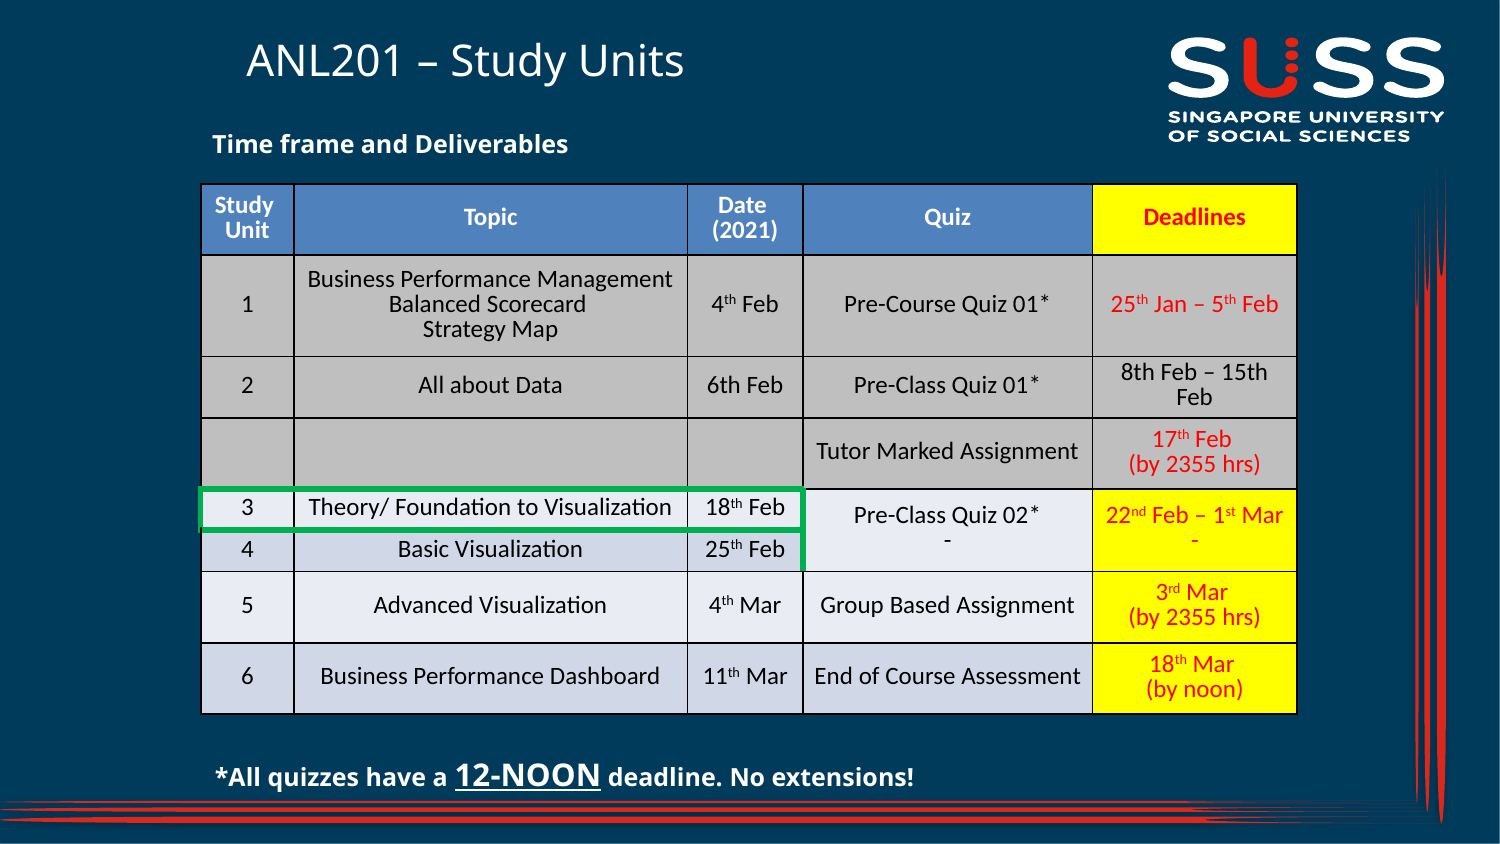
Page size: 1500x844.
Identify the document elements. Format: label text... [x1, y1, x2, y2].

list Time frame and Deliverables [200, 122, 1129, 161]
table_cell 11th Mar [688, 644, 802, 713]
table_cell 8th Feb – 15th Feb [1093, 357, 1296, 417]
table_cell [295, 419, 687, 486]
table_cell 3rd Mar (by 2355 hrs) [1093, 572, 1296, 642]
table_cell Business Performance Management Balanced Scorecard Strategy Map [295, 256, 687, 356]
table_header Date (2021) [688, 185, 802, 254]
table_cell Advanced Visualization [295, 572, 687, 642]
table_cell Tutor Marked Assignment [804, 419, 1092, 488]
table_header Deadlines [1093, 185, 1296, 254]
table_cell Group Based Assignment [804, 572, 1092, 642]
table_cell Basic Visualization [295, 533, 687, 571]
table_cell 6th Feb [688, 357, 802, 417]
title ANL201 – Study Units [235, 27, 1164, 103]
table_cell Pre-Class Quiz 02* - [806, 490, 1092, 571]
table_cell 25th Feb [688, 533, 800, 571]
text_box *All quizzes have a 12-NOON deadline. No extensions! [203, 749, 1132, 788]
table_cell 4th Feb [688, 256, 802, 356]
table_header Study Unit [202, 185, 293, 254]
table_cell 2 [202, 357, 293, 417]
table_cell 5 [202, 572, 293, 642]
table_cell 3 [203, 492, 293, 527]
table_cell 25th Jan – 5th Feb [1093, 256, 1296, 356]
table_cell Business Performance Dashboard [295, 644, 687, 713]
table_cell 1 [202, 256, 293, 356]
table_cell 18th Mar (by noon) [1093, 644, 1296, 713]
table_cell Pre-Class Quiz 01* [804, 357, 1092, 417]
table_cell All about Data [295, 357, 687, 417]
table_cell 6 [202, 644, 293, 713]
table_cell [202, 419, 293, 486]
table_cell [688, 419, 802, 486]
table_cell 17th Feb (by 2355 hrs) [1093, 419, 1296, 488]
table_cell Theory/ Foundation to Visualization [295, 492, 687, 527]
table_cell 4th Mar [688, 572, 802, 642]
table_cell End of Course Assessment [804, 644, 1092, 713]
table_cell Pre-Course Quiz 01* [804, 256, 1092, 356]
table_header Topic [295, 185, 687, 254]
table_cell 4 [202, 533, 293, 571]
table_cell 22nd Feb – 1st Mar - [1093, 490, 1296, 571]
table_header Quiz [804, 185, 1092, 254]
table_cell 18th Feb [688, 492, 800, 527]
